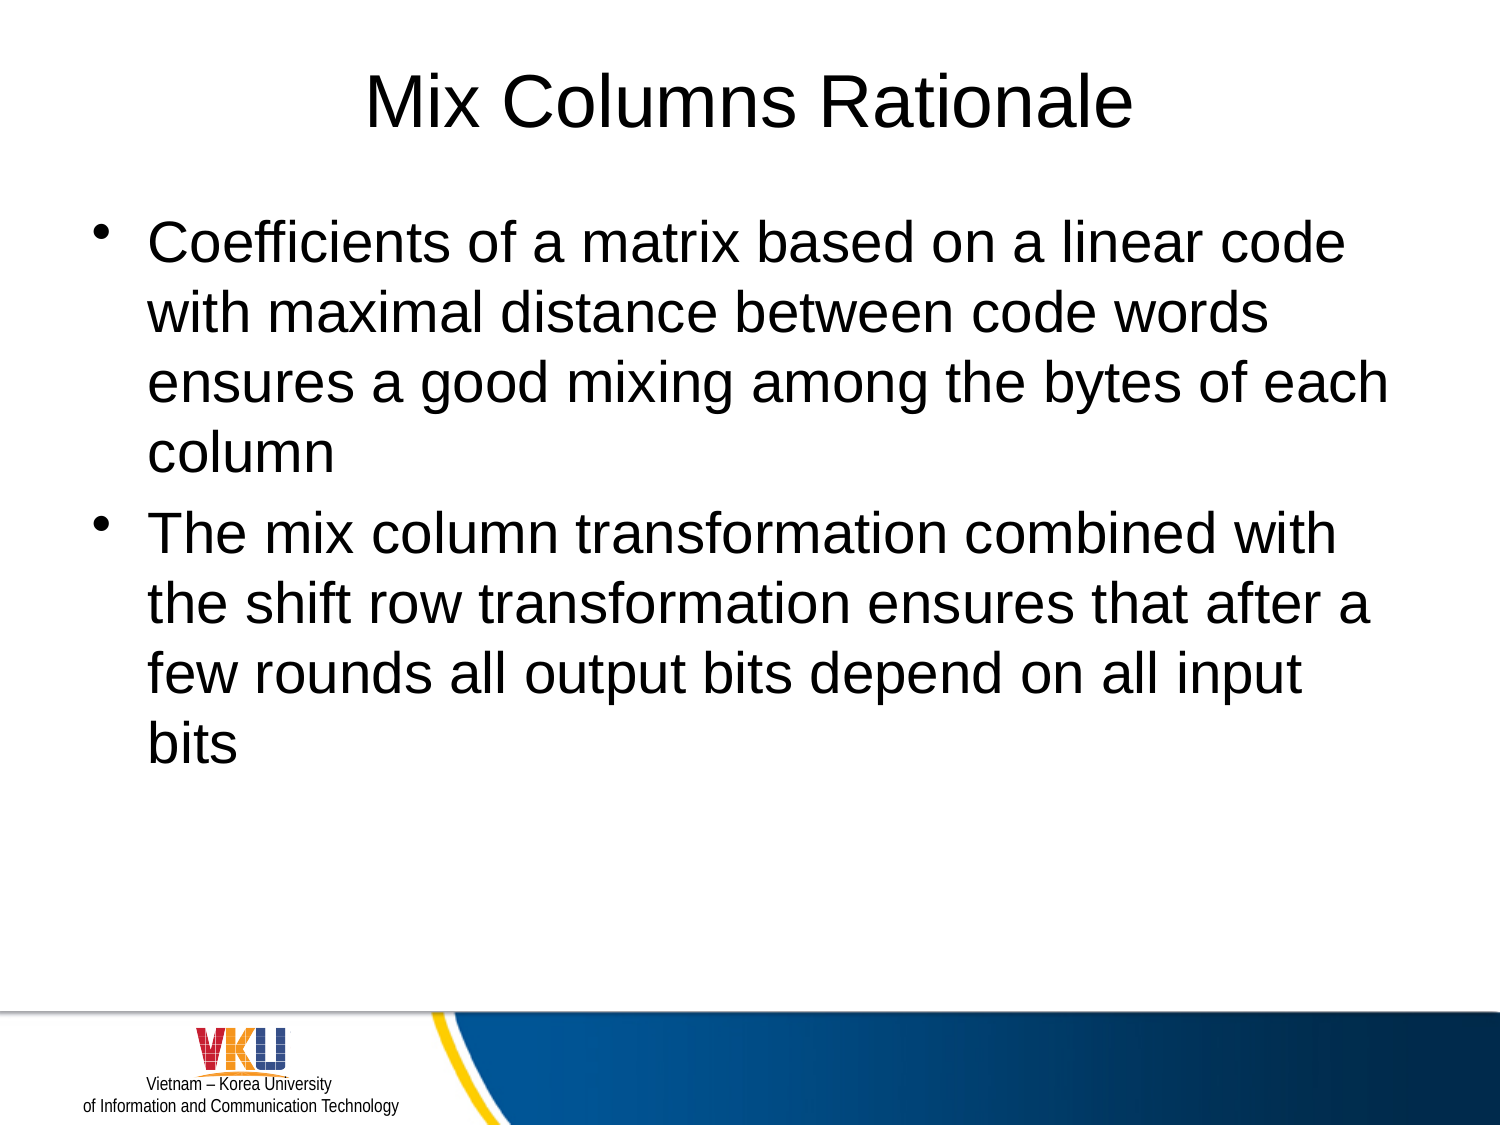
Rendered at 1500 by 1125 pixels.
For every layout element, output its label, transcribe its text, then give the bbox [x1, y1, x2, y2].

list Coefficients of a matrix based on a linear code with maximal distance between code words ensures a good mixing among the bytes of each column The mix column transformation combined with the shift row transformation ensures that after a few rounds all output bits depend on all input bits [76, 196, 1427, 939]
picture [0, 1011, 1500, 1125]
title Mix Columns Rationale [75, 45, 1425, 149]
